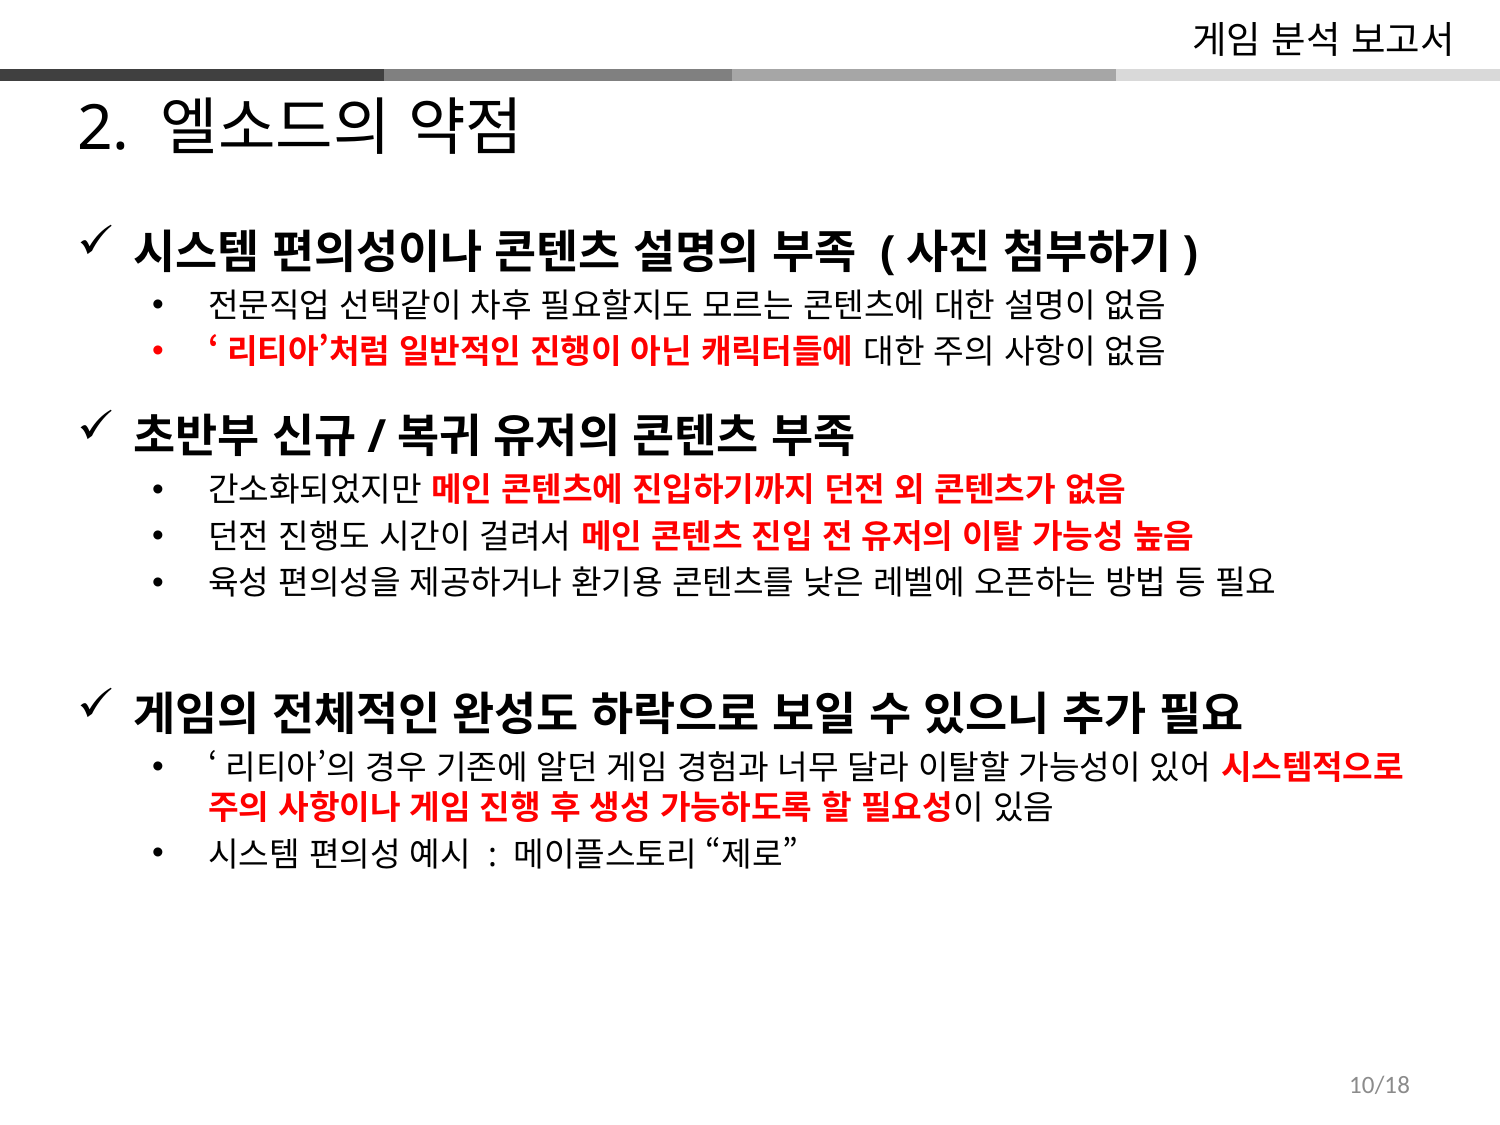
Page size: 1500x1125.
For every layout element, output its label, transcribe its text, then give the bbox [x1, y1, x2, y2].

text_box 게임 분석 보고서 [1099, 9, 1470, 69]
text_box 2. 엘소드의 약점 [62, 87, 1413, 163]
text_box 시스템 편의성이나 콘텐츠 설명의 부족 (사진 첨부하기) 전문직업 선택같이 차후 필요할지도 모르는 콘텐츠에 대한 설명이 없음 ‘리티아’처럼 일반적인 진행이 아닌 캐릭터들에 대한 주의 사항이 없음 초반부 신규/복귀 유저의 콘텐츠 부족 간소화되었지만 메인 콘텐츠에 진입하기까지 던전 외 콘텐츠가 없음 던전 진행도 시간이 걸려서 메인 콘텐츠 진입 전 유저의 이탈 가능성 높음 육성 편의성을 제공하거나 환기용 콘텐츠를 낮은 레벨에 오픈하는 방법 등 필요 게임의 전체적인 완성도 하락으로 보일 수 있으니 추가 필요 ‘리티아’의 경우 기존에 알던 게임 경험과 너무 달라 이탈할 가능성이 있어 시스템적으로 주의 사항이나 게임 진행 후 생성 가능하도록 할 필요성이 있음 시스템 편의성 예시 : 메이플스토리 “제로” [62, 187, 1425, 1038]
text_box 10/18 [1074, 1061, 1425, 1107]
